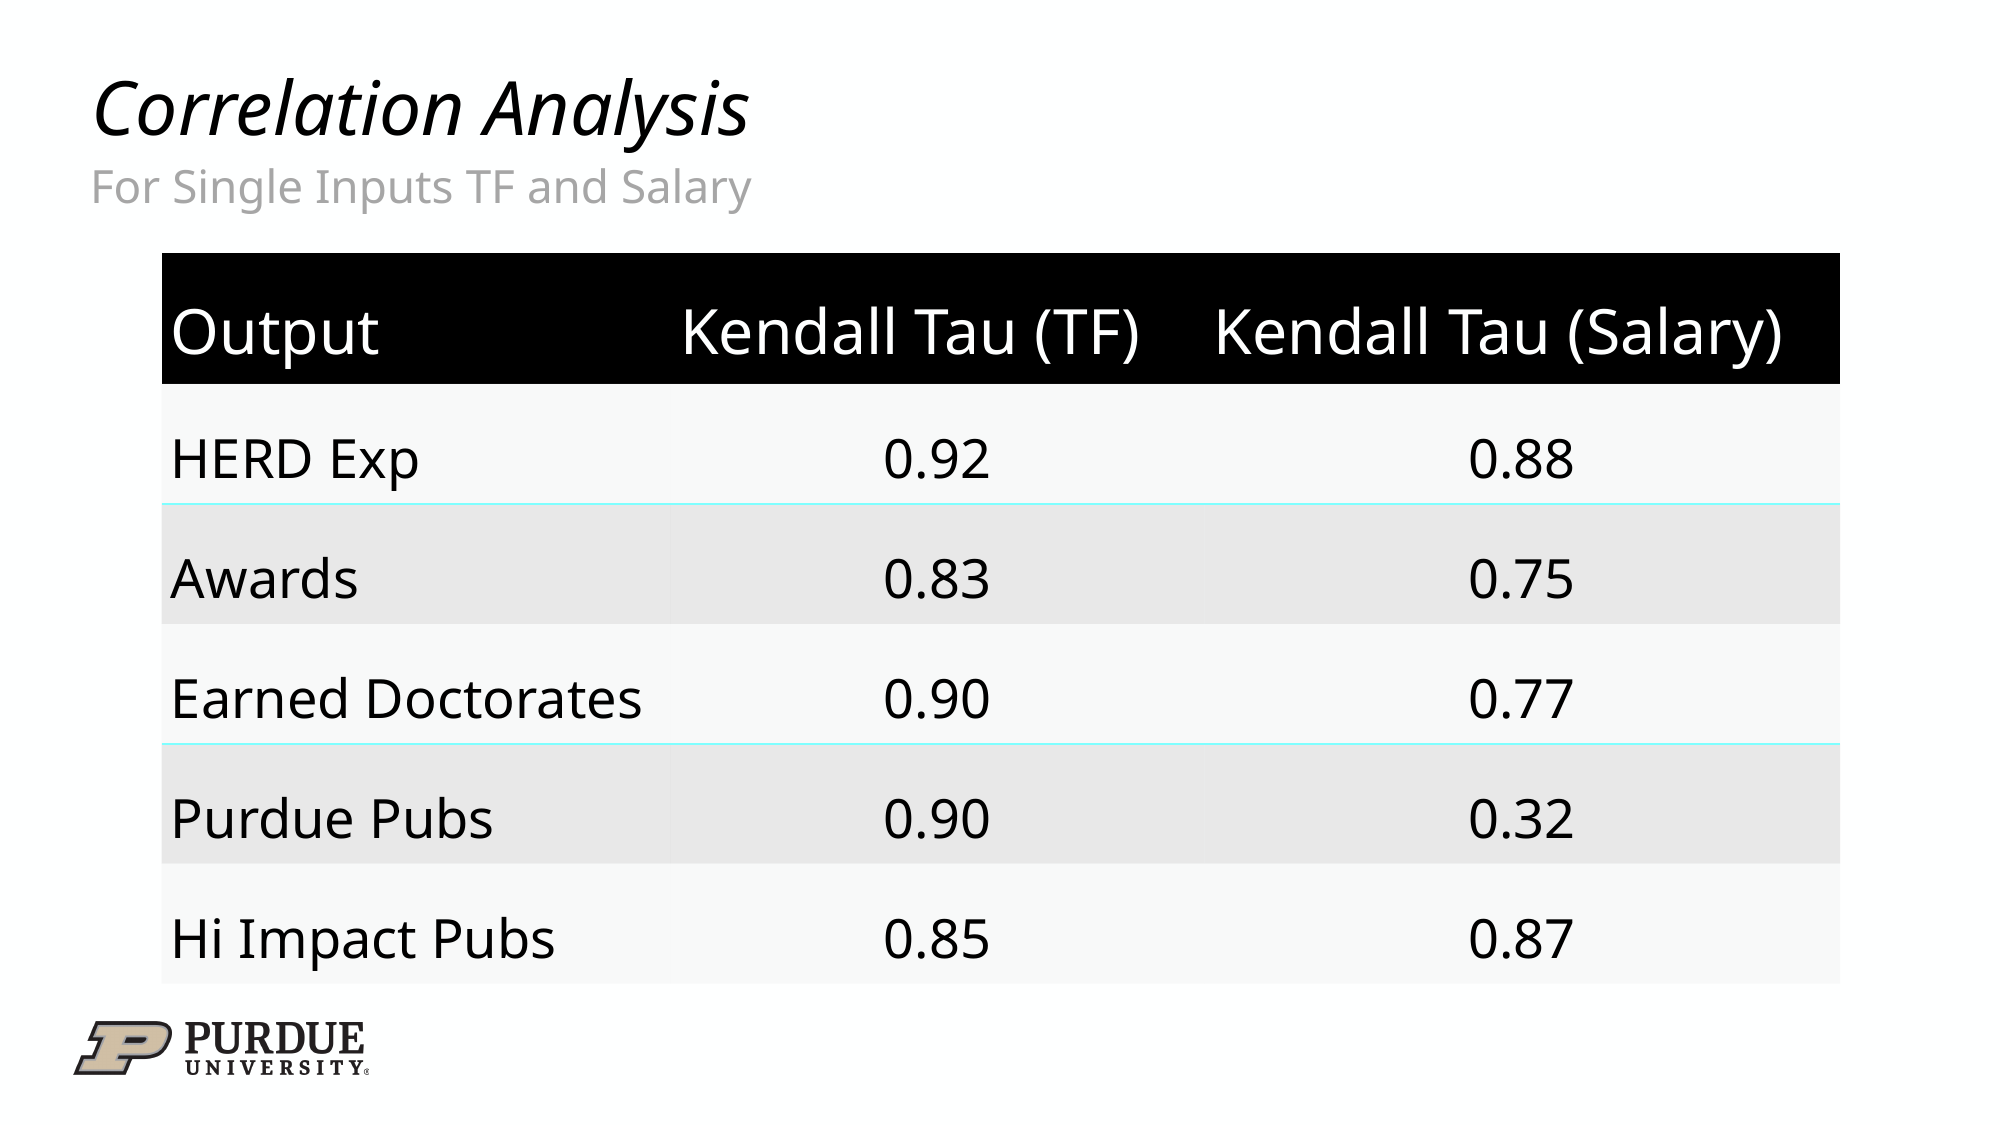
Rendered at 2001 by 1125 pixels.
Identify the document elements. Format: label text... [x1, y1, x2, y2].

table_header Kendall Tau (Salary) [1204, 253, 1840, 384]
table_cell 0.83 [671, 505, 1204, 624]
table_cell Purdue Pubs [162, 745, 671, 864]
table_header Output [162, 253, 671, 384]
table_cell Earned Doctorates [162, 624, 671, 743]
table_header Kendall Tau (TF) [671, 253, 1204, 384]
table_cell 0.85 [671, 864, 1204, 984]
table_cell 0.87 [1204, 864, 1840, 984]
table_cell HERD Exp [162, 384, 671, 503]
table_cell 0.90 [671, 624, 1204, 743]
table_cell 0.32 [1204, 745, 1840, 864]
table_cell 0.77 [1204, 624, 1840, 743]
table_cell 0.90 [671, 745, 1204, 864]
table_cell 0.75 [1204, 505, 1840, 624]
table_cell 0.88 [1204, 384, 1840, 503]
title Correlation Analysis [76, 63, 1925, 156]
table_cell Hi Impact Pubs [162, 864, 671, 984]
table_cell 0.92 [671, 384, 1204, 503]
list For Single Inputs TF and Salary [75, 156, 1925, 217]
table_cell Awards [162, 505, 671, 624]
